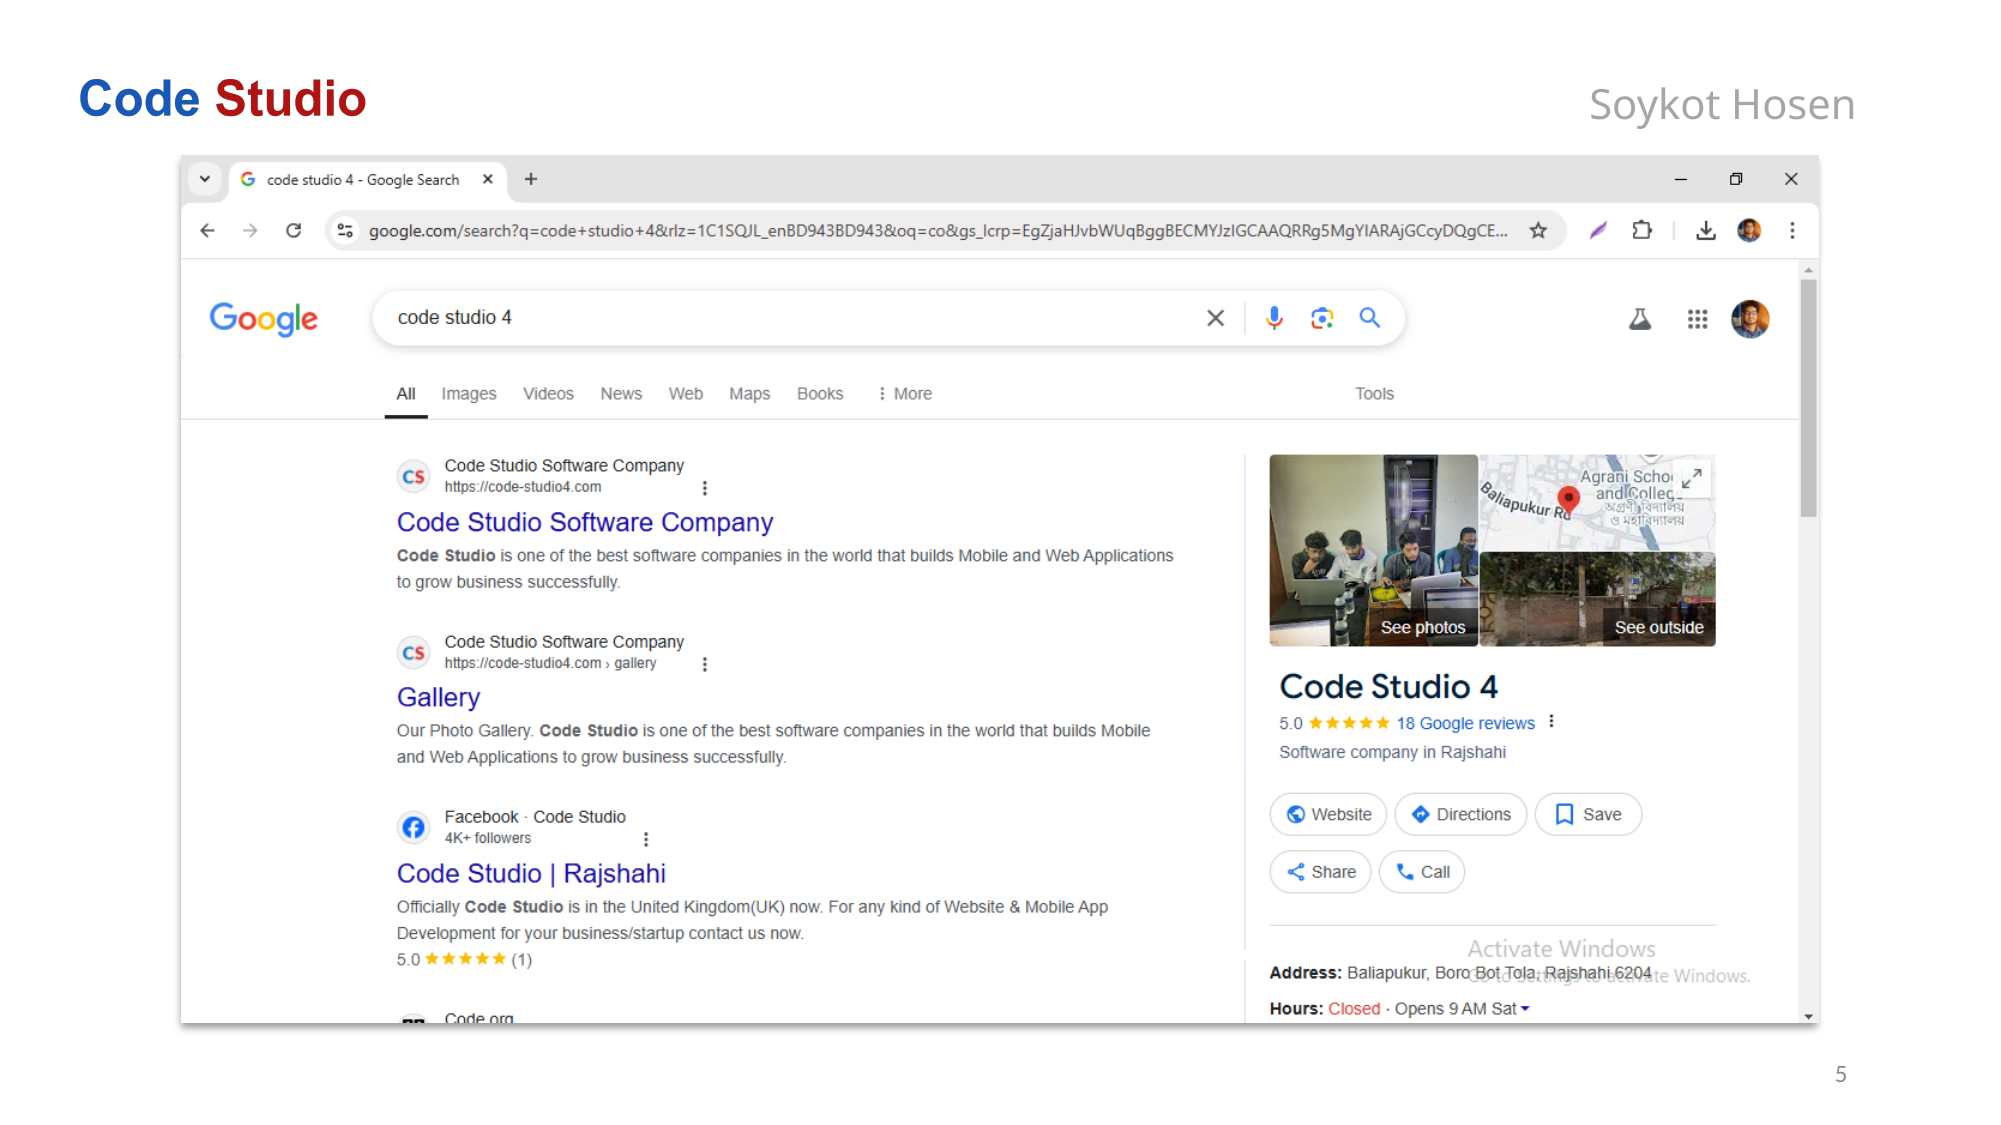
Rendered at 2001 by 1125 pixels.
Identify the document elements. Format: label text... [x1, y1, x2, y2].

picture [181, 155, 1819, 1023]
slide_number 5 [1412, 1042, 1863, 1103]
picture [77, 70, 367, 126]
text_box Soykot Hosen [1574, 70, 1872, 136]
